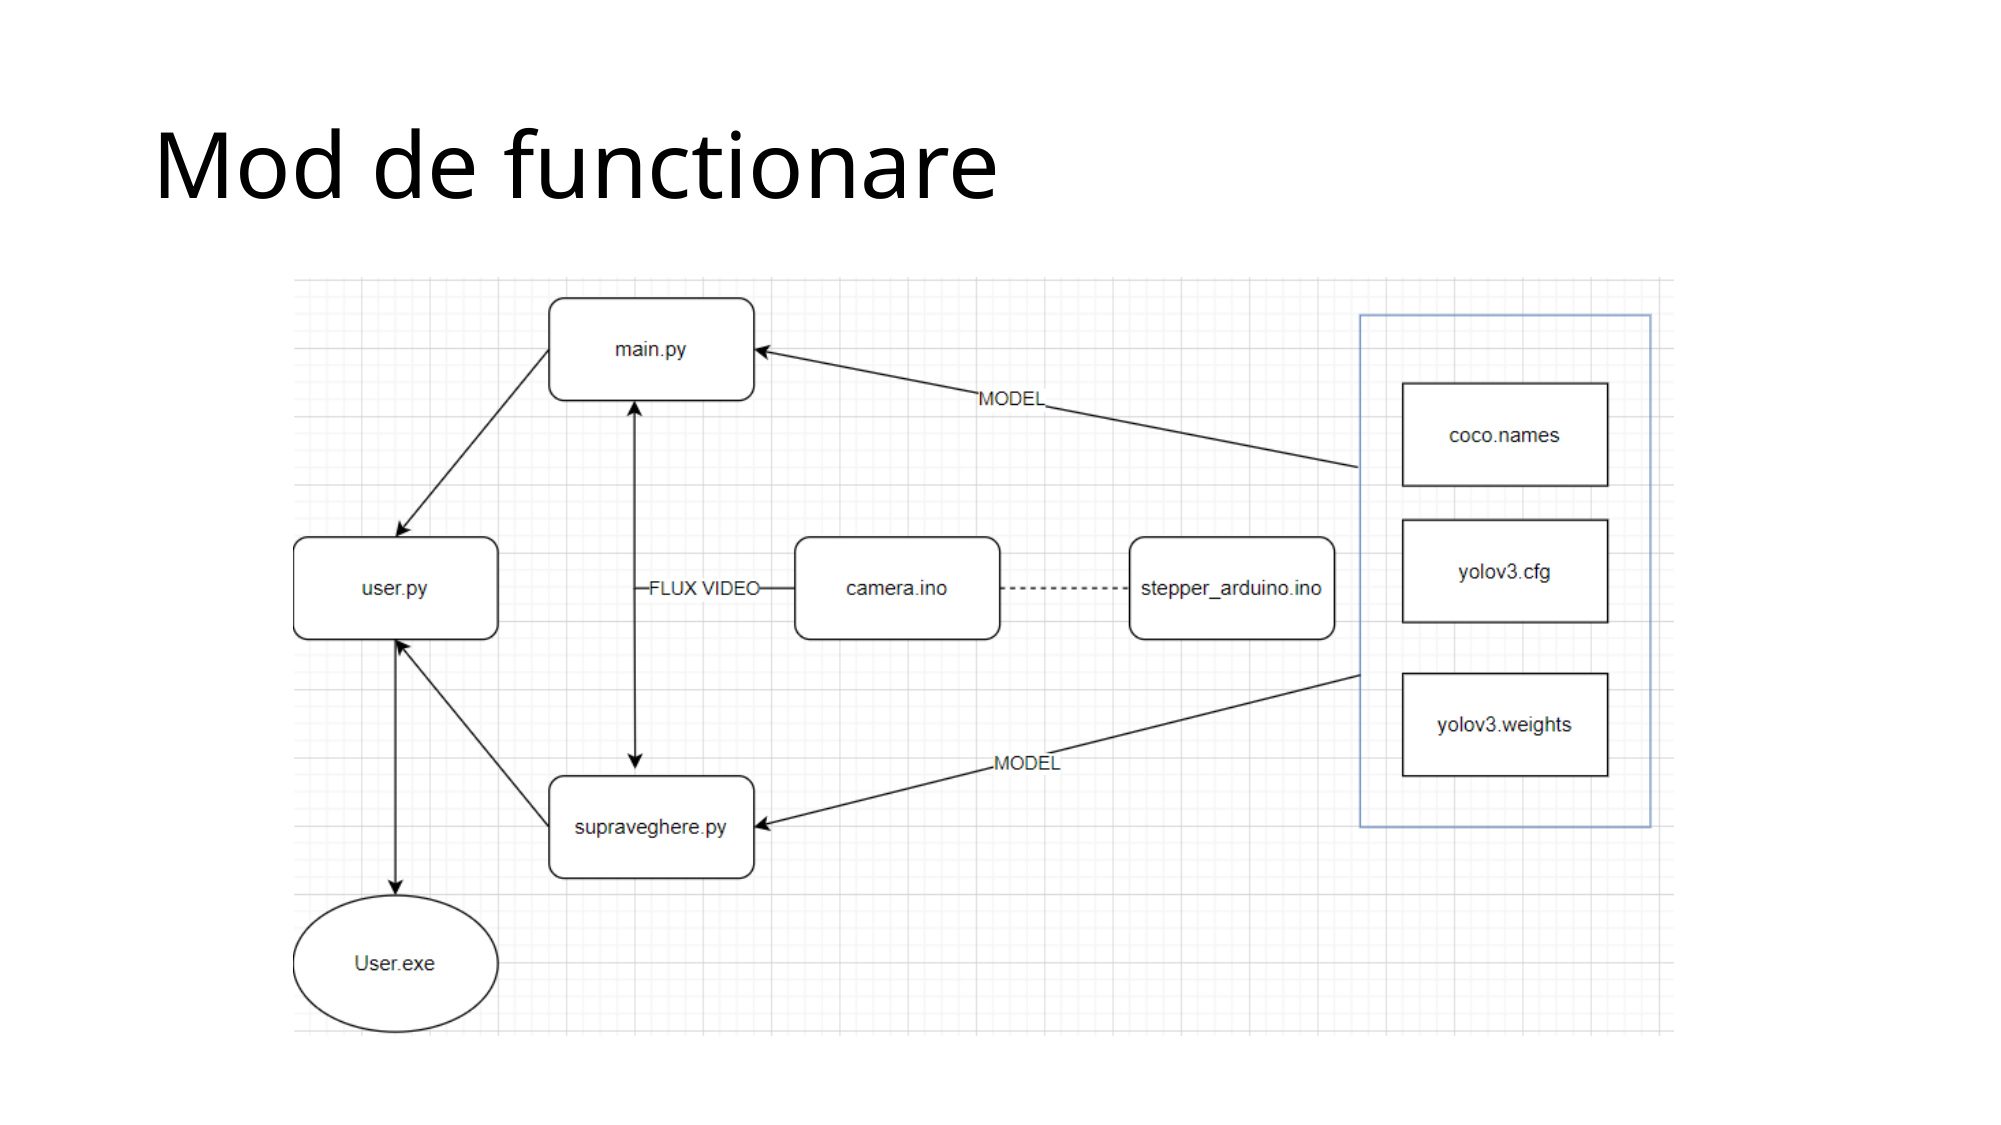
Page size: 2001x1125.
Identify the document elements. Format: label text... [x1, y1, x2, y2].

title Mod de functionare [137, 59, 1863, 278]
picture [293, 276, 1675, 1037]
